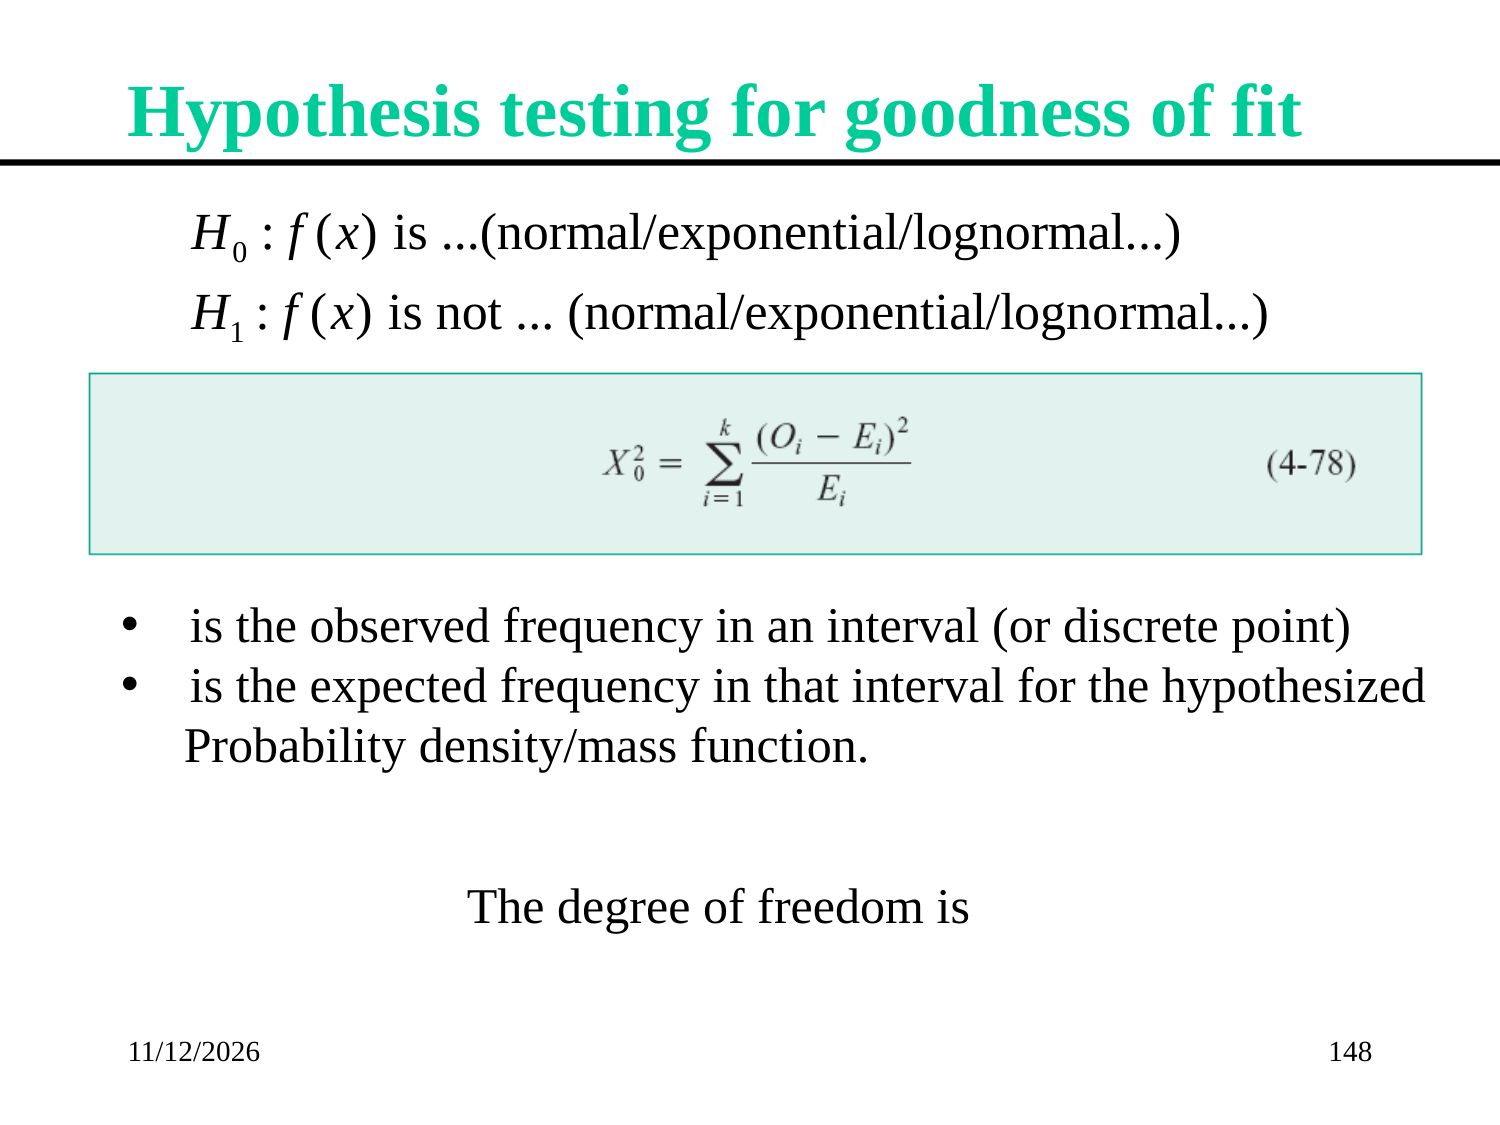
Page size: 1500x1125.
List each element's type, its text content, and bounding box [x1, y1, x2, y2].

text_box Hypothesis testing for goodness of fit [0, 163, 1450, 175]
picture [74, 362, 1443, 571]
slide_number 148 [1074, 1024, 1388, 1101]
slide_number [112, 1024, 426, 1101]
text_box Hypothesis testing for goodness of fit [0, 37, 1450, 162]
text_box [181, 197, 1293, 355]
